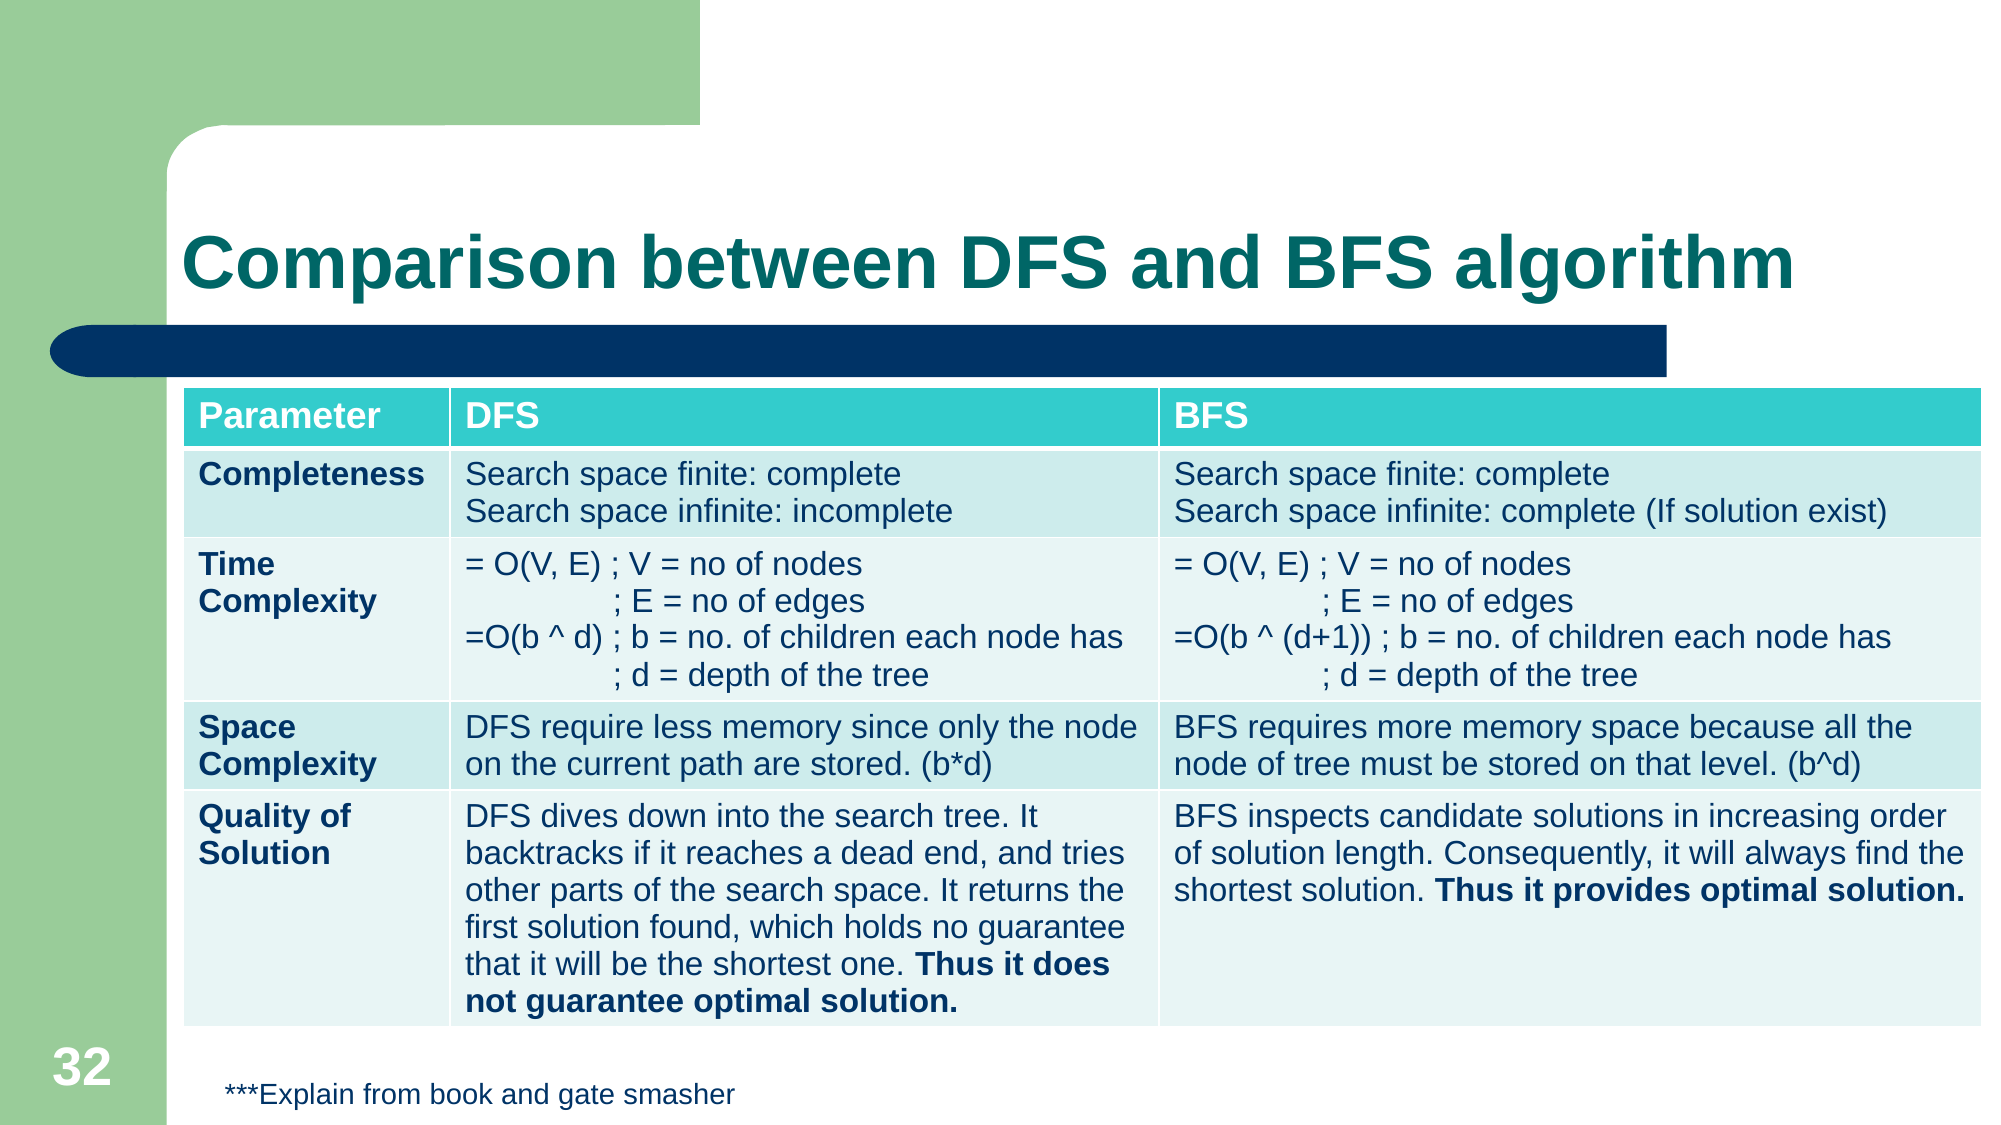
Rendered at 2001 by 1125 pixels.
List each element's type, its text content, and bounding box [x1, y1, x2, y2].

table_cell DFS dives down into the search tree. It backtracks if it reaches a dead end, and tries other parts of the search space. It returns the first solution found, which holds no guarantee that it will be the shortest one. Thus it does not guarantee optimal solution. [451, 791, 1158, 1026]
table_cell Search space finite: complete Search space infinite: complete (If solution exist) [1160, 451, 1981, 537]
table_cell BFS inspects candidate solutions in increasing order of solution length. Consequently, it will always find the shortest solution. Thus it provides optimal solution. [1160, 791, 1981, 1026]
table_header BFS [1160, 388, 1981, 446]
text_box ***Explain from book and gate smasher [209, 1068, 1211, 1118]
table_cell Time Complexity [184, 538, 449, 700]
table_cell Quality of Solution [184, 791, 449, 1026]
slide_number 32 [18, 1023, 147, 1105]
table_cell BFS requires more memory space because all the node of tree must be stored on that level. (b^d) [1160, 702, 1981, 789]
table_cell = O(V, E) ; V = no of nodes ; E = no of edges =O(b ^ (d+1)) ; b = no. of children each node has ; d = depth of the tree [1160, 538, 1981, 700]
table_cell DFS require less memory since only the node on the current path are stored. (b*d) [451, 702, 1158, 789]
table_cell Search space finite: complete Search space infinite: incomplete [451, 451, 1158, 537]
table_cell Completeness [184, 451, 449, 537]
table_cell = O(V, E) ; V = no of nodes ; E = no of edges =O(b ^ d) ; b = no. of children each node has ; d = depth of the tree [451, 538, 1158, 700]
table_cell Space Complexity [184, 702, 449, 789]
table_header Parameter [184, 388, 449, 446]
table_header DFS [451, 388, 1158, 446]
title Comparison between DFS and BFS algorithm [166, 125, 1900, 313]
